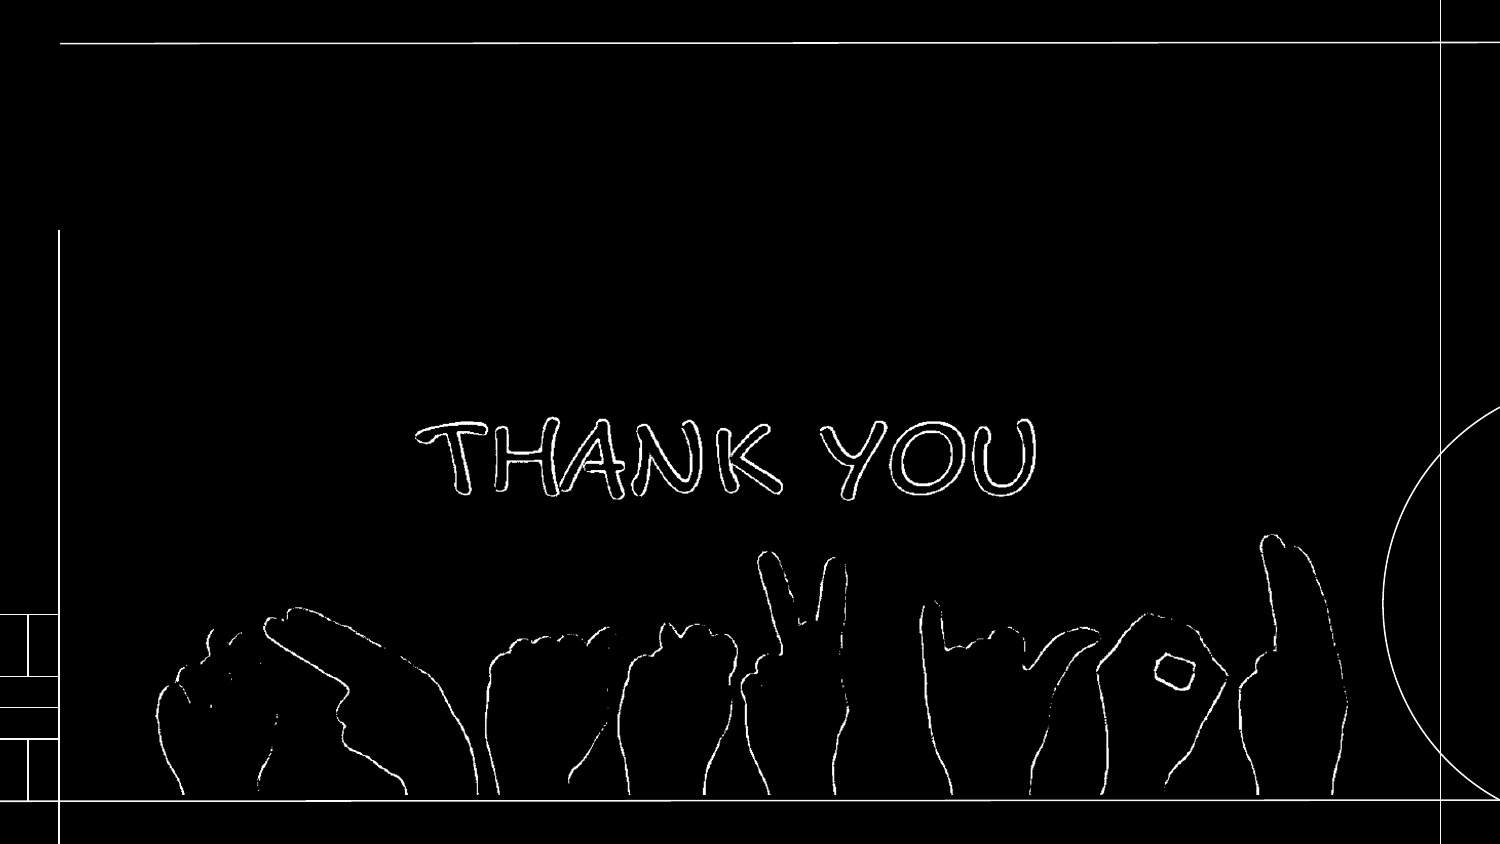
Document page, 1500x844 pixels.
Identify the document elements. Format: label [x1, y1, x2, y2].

picture [141, 386, 1359, 795]
